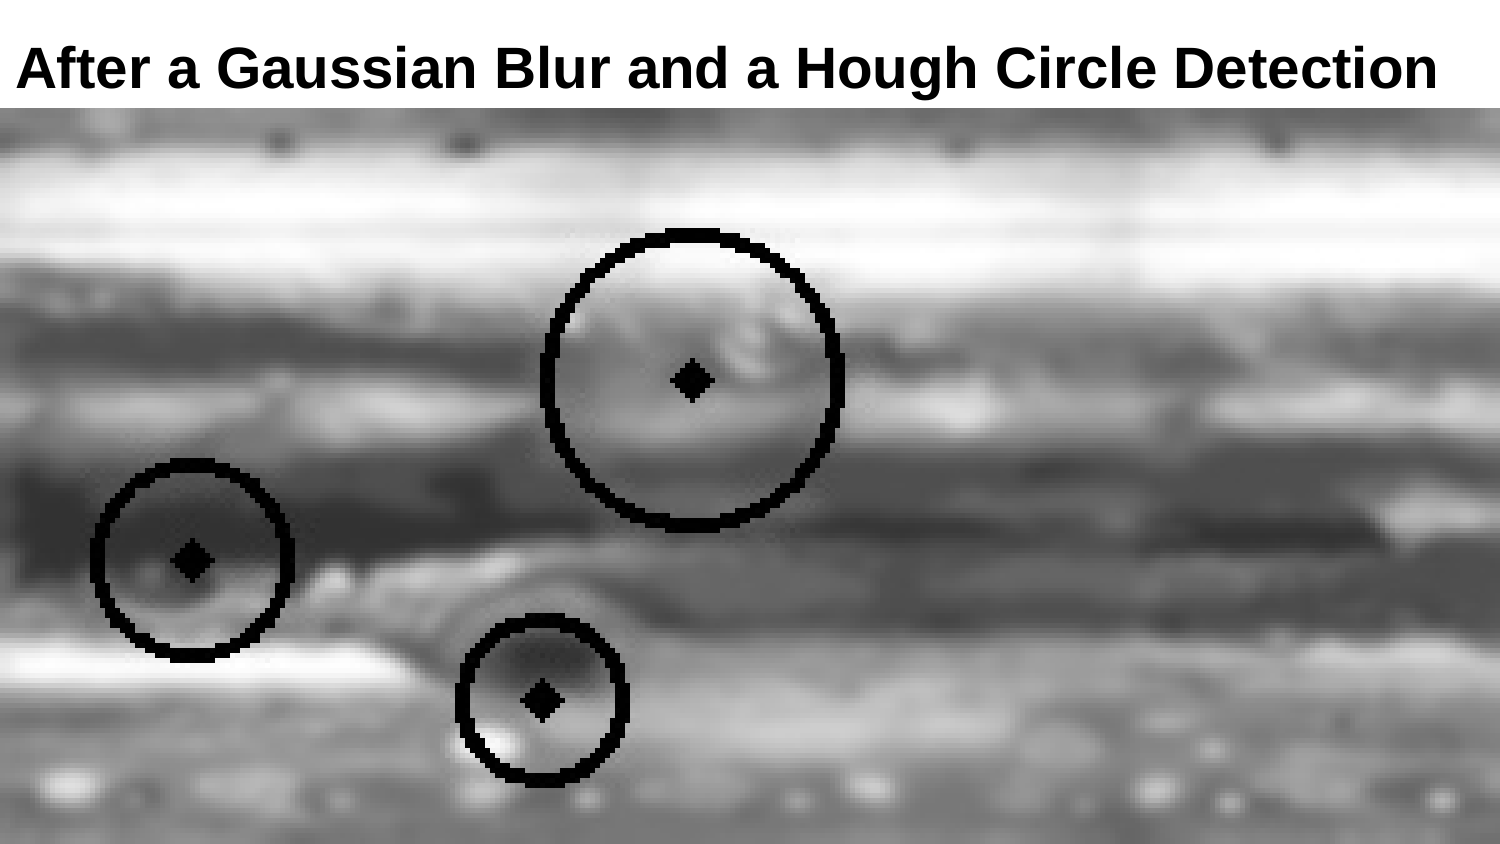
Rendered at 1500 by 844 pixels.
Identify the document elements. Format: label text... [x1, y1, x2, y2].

title After a Gaussian Blur and a Hough Circle Detection [0, 14, 1475, 107]
picture [0, 108, 1500, 844]
